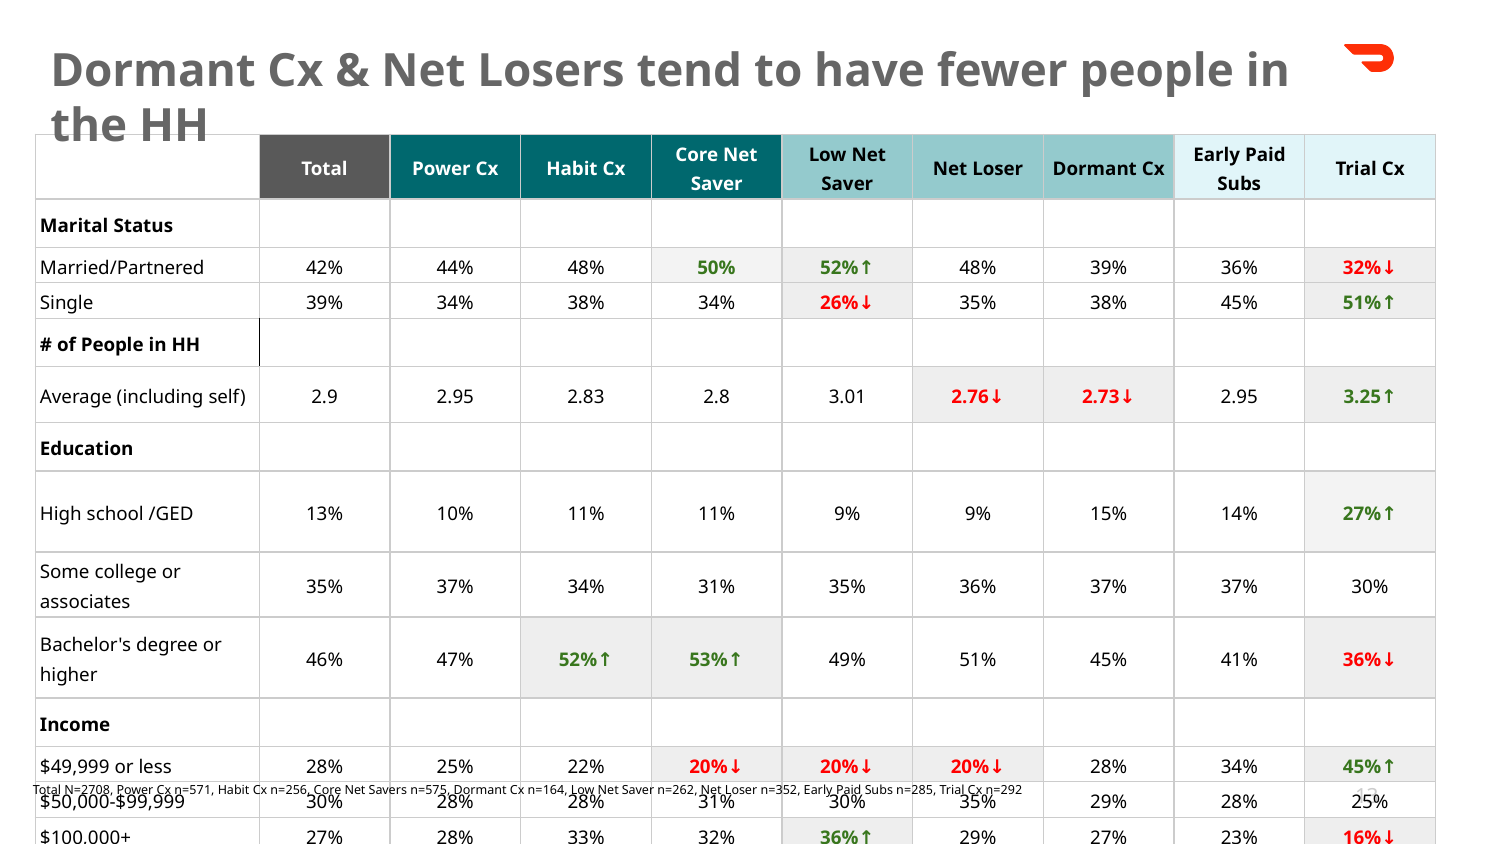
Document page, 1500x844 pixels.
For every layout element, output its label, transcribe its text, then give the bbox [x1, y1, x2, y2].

table_header Core Net Saver [652, 135, 781, 198]
table_cell [260, 200, 389, 247]
table_cell [783, 200, 912, 247]
table_cell 52%↑ [783, 248, 912, 282]
table_header [36, 135, 259, 198]
table_cell 2.83 [521, 367, 651, 422]
table_cell 26%↓ [783, 283, 912, 318]
table_cell [1175, 699, 1304, 746]
table_cell Bachelor's degree or higher [36, 618, 259, 697]
table_cell 14% [1175, 472, 1304, 551]
table_cell 20%↓ [913, 747, 1043, 774]
table_cell $50,000-$99,999 [36, 805, 259, 817]
text_box Total N=2708, Power Cx n=571, Habit Cx n=256, Core Net Savers n=575, Dormant Cx n=164, Low Net Saver n=262, Net Loser n=352, Early Paid Subs n=285, Trial Cx n=292 [17, 774, 1230, 805]
table_cell 28% [260, 747, 389, 774]
table_cell 2.76↓ [913, 367, 1043, 422]
table_cell 34% [391, 283, 520, 318]
table_cell 35% [913, 283, 1043, 318]
table_cell [1305, 200, 1435, 247]
table_cell 10% [391, 472, 520, 551]
table_cell 45% [1044, 618, 1173, 697]
table_cell [652, 699, 781, 746]
table_header Power Cx [391, 135, 520, 198]
table_cell 44% [391, 248, 520, 282]
table_cell # of People in HH [36, 319, 259, 366]
table_cell [913, 699, 1043, 746]
table_cell [1044, 699, 1173, 746]
table_cell 22% [521, 747, 651, 774]
table_cell $100,000+ [36, 818, 259, 844]
table_cell 23% [1175, 818, 1304, 844]
table_cell 36% [913, 553, 1043, 616]
table_cell $49,999 or less [36, 747, 259, 774]
table_header Trial Cx [1305, 135, 1435, 198]
table_cell 25% [391, 747, 520, 774]
table_cell [913, 319, 1043, 366]
table_cell [913, 200, 1043, 247]
table_cell 37% [1044, 553, 1173, 616]
table_cell 28% [521, 805, 651, 817]
table_cell 34% [521, 553, 651, 616]
table_cell 2.95 [1175, 367, 1304, 422]
table_cell 32%↓ [1305, 248, 1435, 282]
table_cell 31% [652, 553, 781, 616]
table_cell [391, 319, 520, 366]
table_cell 38% [521, 283, 651, 318]
table_cell 35% [260, 553, 389, 616]
table_cell 30% [783, 805, 912, 817]
picture [1361, 44, 1394, 72]
table_header Dormant Cx [1044, 135, 1173, 198]
table_cell 27%↑ [1305, 472, 1435, 551]
table_cell [1044, 200, 1173, 247]
table_cell [783, 423, 912, 470]
table_header Habit Cx [521, 135, 651, 198]
table_cell 35% [913, 805, 1043, 817]
table_cell [391, 423, 520, 470]
table_cell Marital Status [36, 200, 259, 247]
table_cell 20%↓ [783, 747, 912, 774]
table_cell 35% [783, 553, 912, 616]
table_cell 41% [1175, 618, 1304, 697]
table_cell 48% [913, 248, 1043, 282]
table_cell 28% [391, 805, 520, 817]
table_cell 28% [391, 818, 520, 844]
table_cell [1175, 423, 1304, 470]
table_cell 46% [260, 618, 389, 697]
table_cell 50% [652, 248, 781, 282]
table_cell 39% [1044, 248, 1173, 282]
table_cell [260, 423, 389, 470]
table_cell 37% [391, 553, 520, 616]
table_header Low Net Saver [783, 135, 912, 198]
table_cell [1044, 319, 1173, 366]
table_cell 38% [1044, 283, 1173, 318]
table_cell 51%↑ [1305, 283, 1435, 318]
table_cell Married/Partnered [36, 248, 259, 282]
table_cell 32% [652, 818, 781, 844]
table_cell Some college or associates [36, 553, 259, 616]
table_cell 33% [521, 818, 651, 844]
table_cell 52%↑ [521, 618, 651, 697]
table_cell 2.9 [260, 367, 389, 422]
table_cell 28% [1044, 747, 1173, 774]
table_cell 47% [391, 618, 520, 697]
table_cell [260, 699, 389, 746]
table_cell [521, 699, 651, 746]
table_cell [1305, 699, 1435, 746]
table_cell 42% [260, 248, 389, 282]
table_cell 2.8 [652, 367, 781, 422]
table_cell 11% [652, 472, 781, 551]
table_cell 9% [783, 472, 912, 551]
table_cell [1175, 200, 1304, 247]
table_cell 16%↓ [1305, 818, 1435, 844]
table_cell Average (including self) [36, 367, 259, 422]
table_cell 2.95 [391, 367, 520, 422]
table_cell [652, 200, 781, 247]
table_cell [521, 200, 651, 247]
table_cell [391, 699, 520, 746]
table_cell 27% [260, 818, 389, 844]
table_cell [1305, 423, 1435, 470]
table_cell 39% [260, 283, 389, 318]
table_cell [1305, 319, 1435, 366]
table_cell [391, 200, 520, 247]
table_cell 36%↑ [783, 818, 912, 844]
table_cell 51% [913, 618, 1043, 697]
table_cell 36%↓ [1305, 618, 1435, 697]
table_cell High school /GED [36, 472, 259, 551]
table_cell [260, 319, 389, 366]
table_cell [1175, 319, 1304, 366]
table_cell Single [36, 283, 259, 318]
table_cell 36% [1175, 248, 1304, 282]
table_cell 2.73↓ [1044, 367, 1173, 422]
table_cell 27% [1044, 818, 1173, 844]
table_cell [1044, 423, 1173, 470]
table_cell 20%↓ [652, 747, 781, 774]
table_cell 30% [260, 805, 389, 817]
table_cell 9% [913, 472, 1043, 551]
table_cell [521, 423, 651, 470]
table_cell 31% [652, 805, 781, 817]
table_cell [783, 699, 912, 746]
table_cell 15% [1044, 472, 1173, 551]
table_cell 37% [1175, 553, 1304, 616]
table_cell 30% [1305, 553, 1435, 616]
table_cell 53%↑ [652, 618, 781, 697]
table_header Total [260, 135, 389, 198]
table_cell Income [36, 699, 259, 746]
table_cell [521, 319, 651, 366]
table_cell 34% [1175, 747, 1304, 781]
table_cell 25% [1305, 782, 1435, 817]
table_cell [783, 319, 912, 366]
table_cell [913, 423, 1043, 470]
table_cell [652, 423, 781, 470]
table_cell 28% [1175, 782, 1304, 817]
table_cell 34% [652, 283, 781, 318]
table_cell 49% [783, 618, 912, 697]
table_cell 45%↑ [1305, 747, 1435, 781]
table_cell Education [36, 423, 259, 470]
table_cell 3.01 [783, 367, 912, 422]
table_cell 13% [260, 472, 389, 551]
table_cell 11% [521, 472, 651, 551]
table_header Early Paid Subs [1175, 135, 1304, 198]
table_cell 45% [1175, 283, 1304, 318]
text_box Dormant Cx & Net Losers tend to have fewer people in the HH [35, 25, 1361, 112]
table_cell 29% [1044, 805, 1173, 817]
table_cell 29% [913, 818, 1043, 844]
table_header Net Loser [913, 135, 1043, 198]
table_cell 48% [521, 248, 651, 282]
table_cell 3.25↑ [1305, 367, 1435, 422]
table_cell [652, 319, 781, 366]
